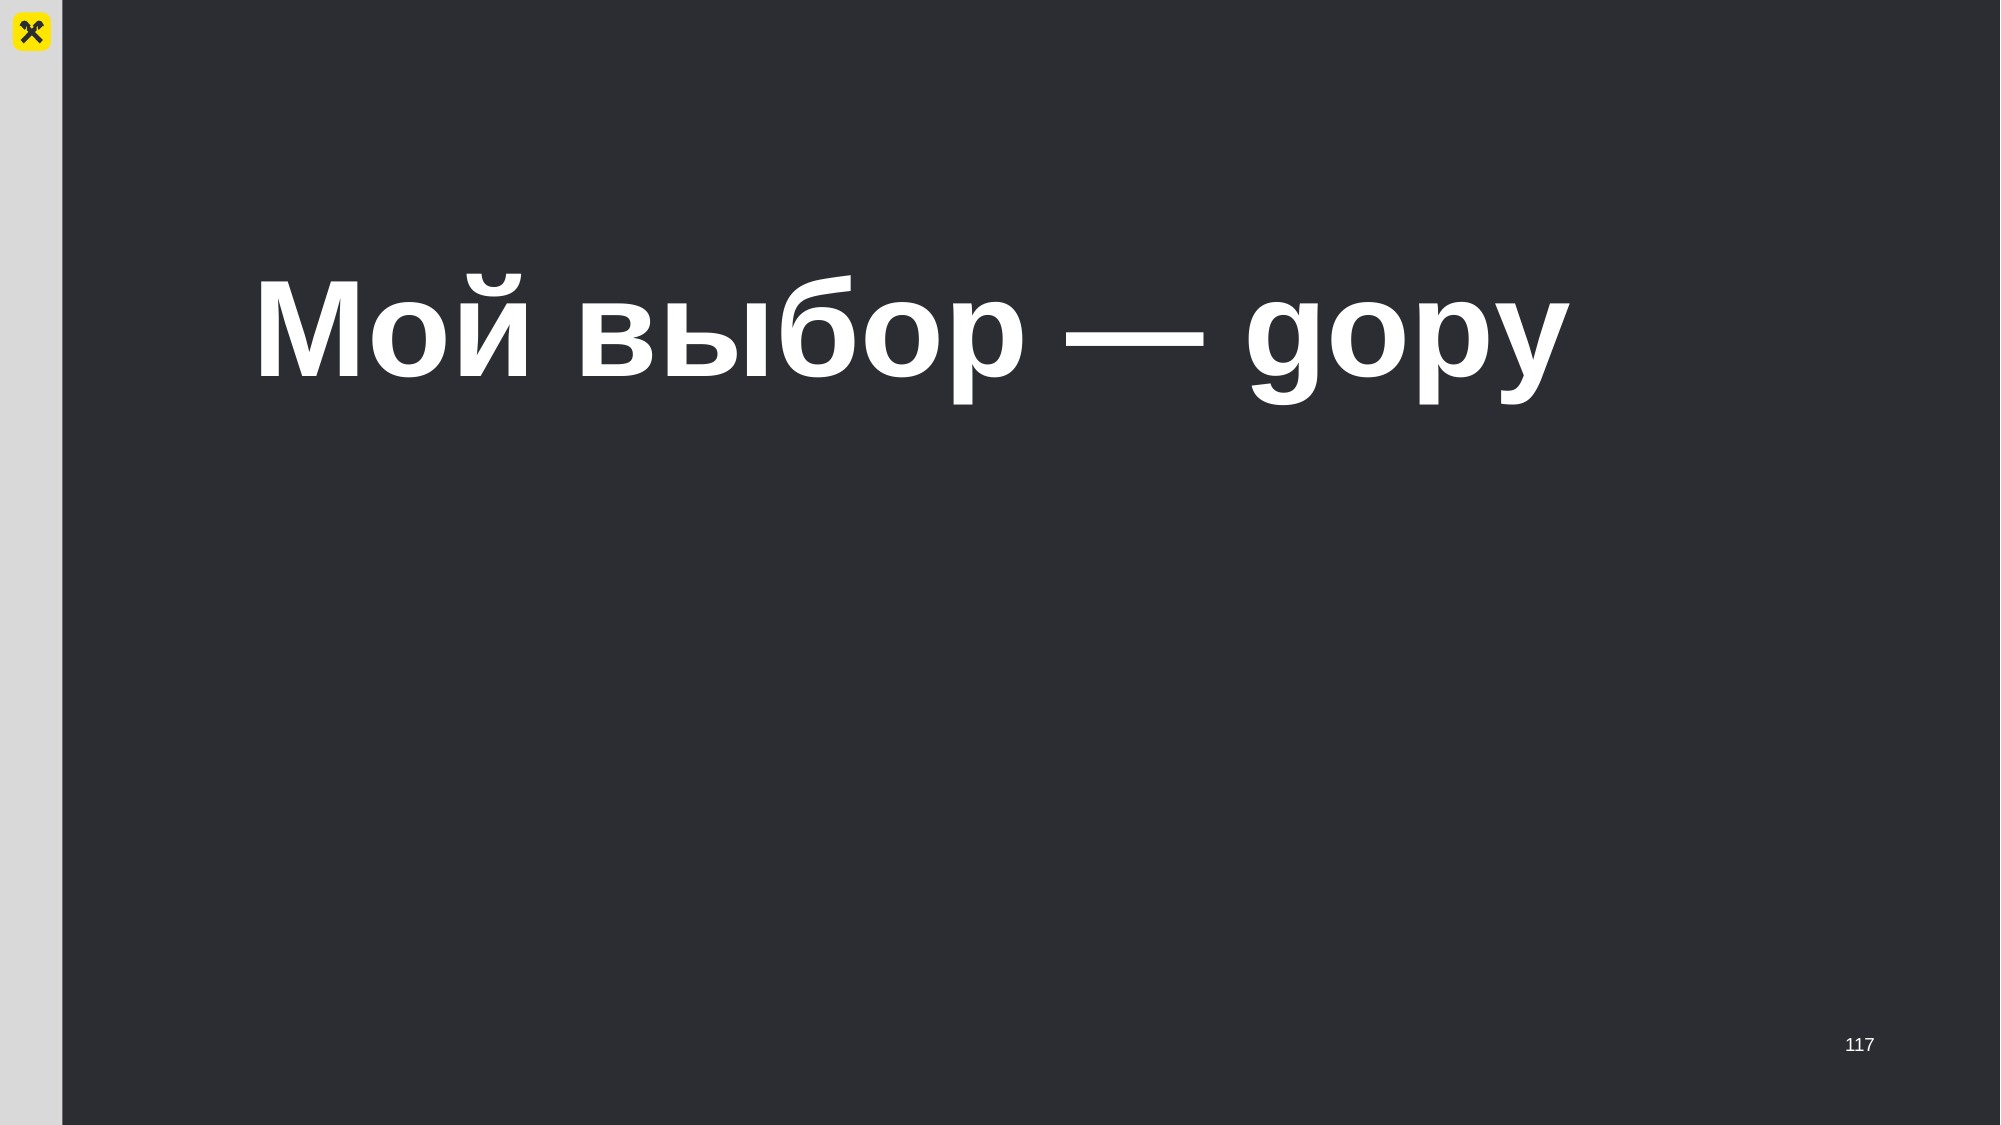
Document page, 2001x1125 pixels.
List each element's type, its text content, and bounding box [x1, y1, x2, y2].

slide_number 117 [1749, 1000, 1875, 1064]
title Мой выбор — gopy [252, 250, 1878, 531]
